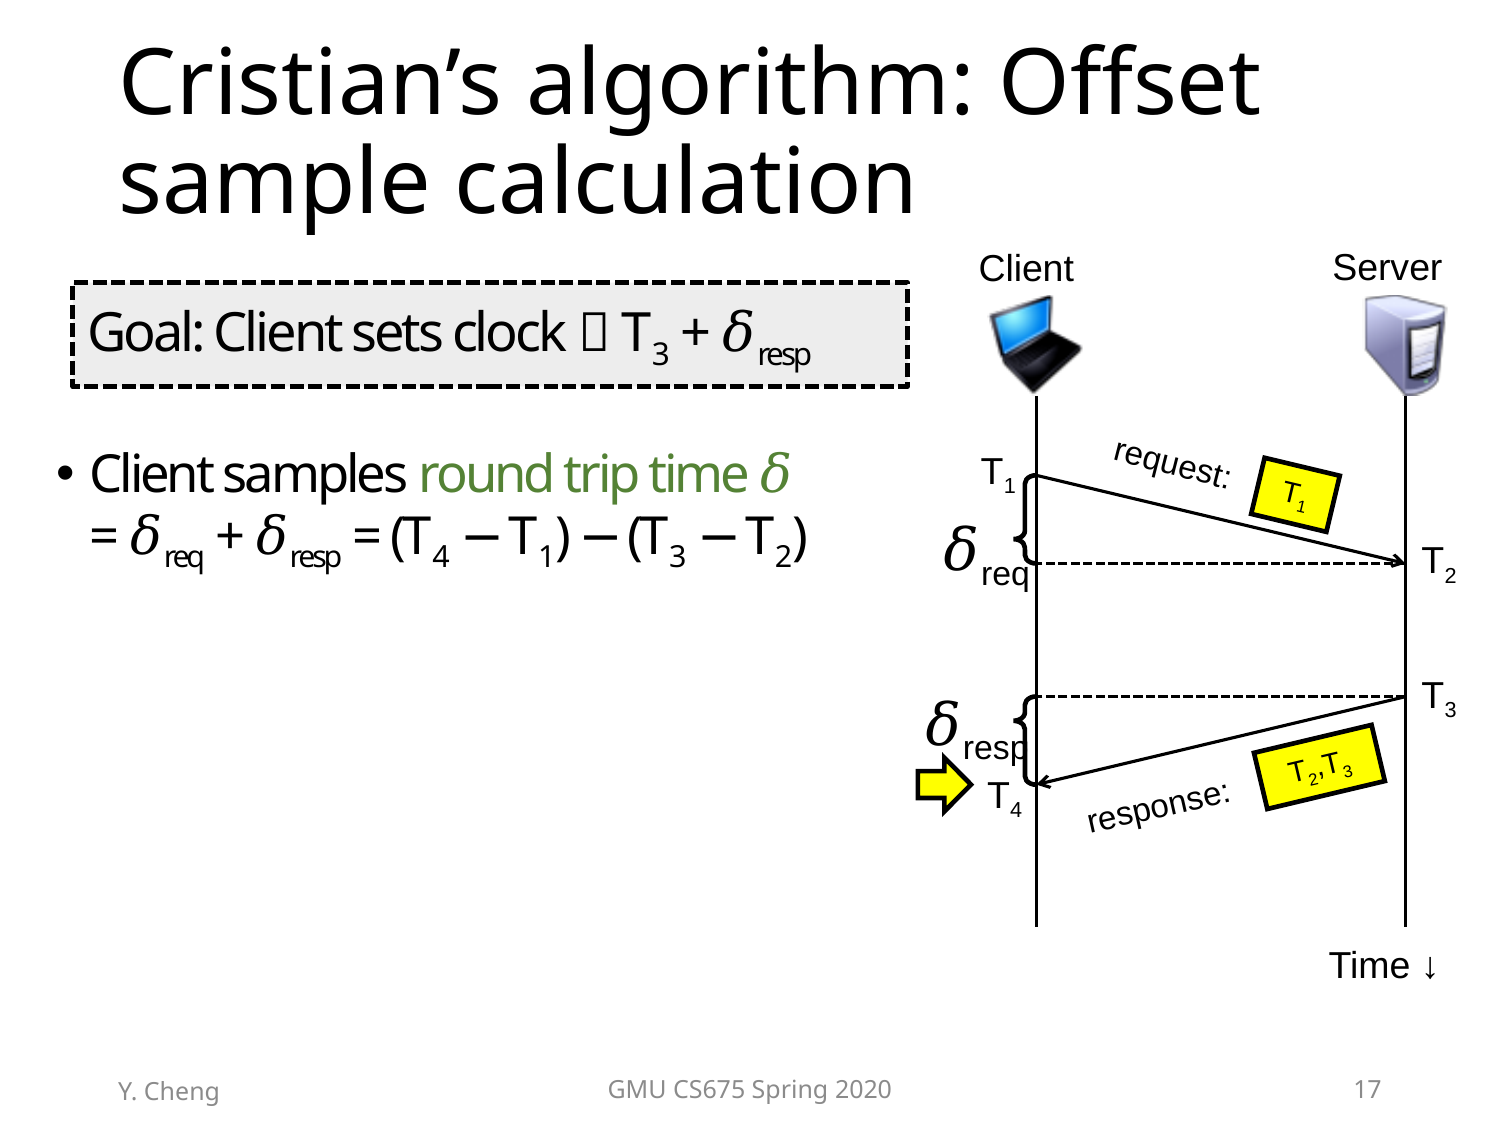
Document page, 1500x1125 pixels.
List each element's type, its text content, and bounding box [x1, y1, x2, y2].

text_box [1043, 697, 1406, 785]
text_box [1043, 475, 1406, 563]
picture [986, 295, 1087, 396]
slide_number 17 [1059, 1060, 1397, 1121]
text_box Client [978, 243, 1075, 289]
text_box Server [1332, 243, 1479, 289]
text_box T3 [1406, 663, 1472, 730]
text_box T1 [965, 439, 1031, 475]
text_box Time ↓ [1313, 933, 1455, 994]
picture [1355, 295, 1456, 396]
footer GMU CS675 Spring 2020 [496, 1060, 1004, 1121]
text_box T2 [1406, 529, 1472, 595]
text_box Goal: Client sets clock  T3 + 𝛿resp [72, 282, 908, 387]
slide_number Y. Cheng [103, 1060, 441, 1121]
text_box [907, 475, 1043, 785]
text_box response: [1066, 785, 1251, 851]
title Cristian’s algorithm: Offset sample calculation [103, 25, 1397, 243]
text_box [917, 785, 972, 813]
text_box T1 [1259, 457, 1339, 475]
text_box T2,T3 [1261, 785, 1371, 810]
text_box request: [1094, 416, 1254, 475]
text_box T4 [972, 785, 1036, 830]
list Client samples round trip time 𝛿 = 𝛿req + 𝛿resp = (T4 − T1) − (T3 − T2) [41, 439, 877, 578]
